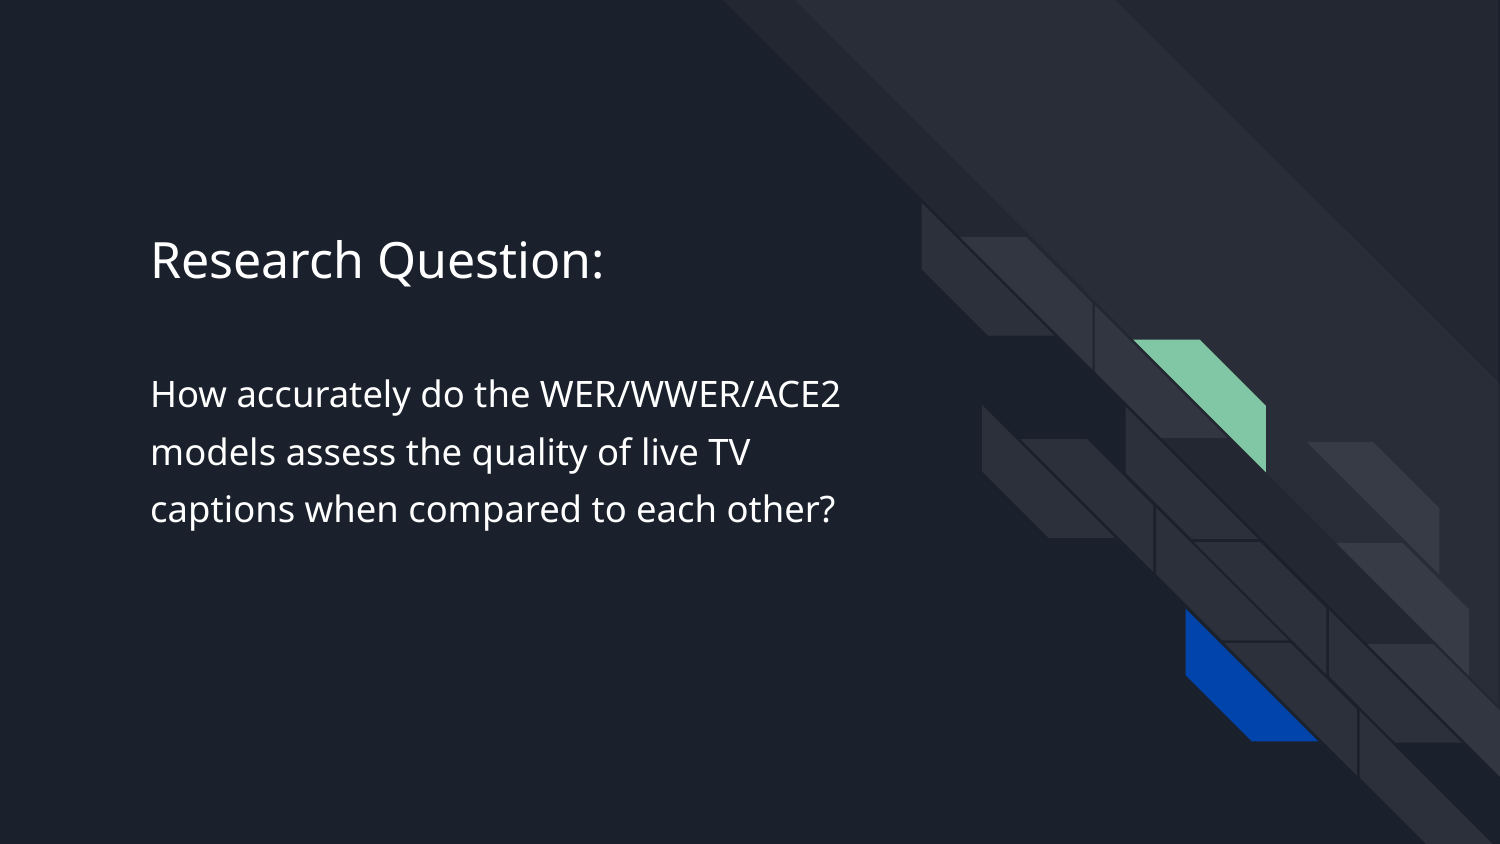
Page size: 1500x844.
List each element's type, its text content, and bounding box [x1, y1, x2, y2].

title Research Question: How accurately do the WER/WWER/ACE2 models assess the quality of live TV captions when compared to each other? [135, 142, 888, 720]
